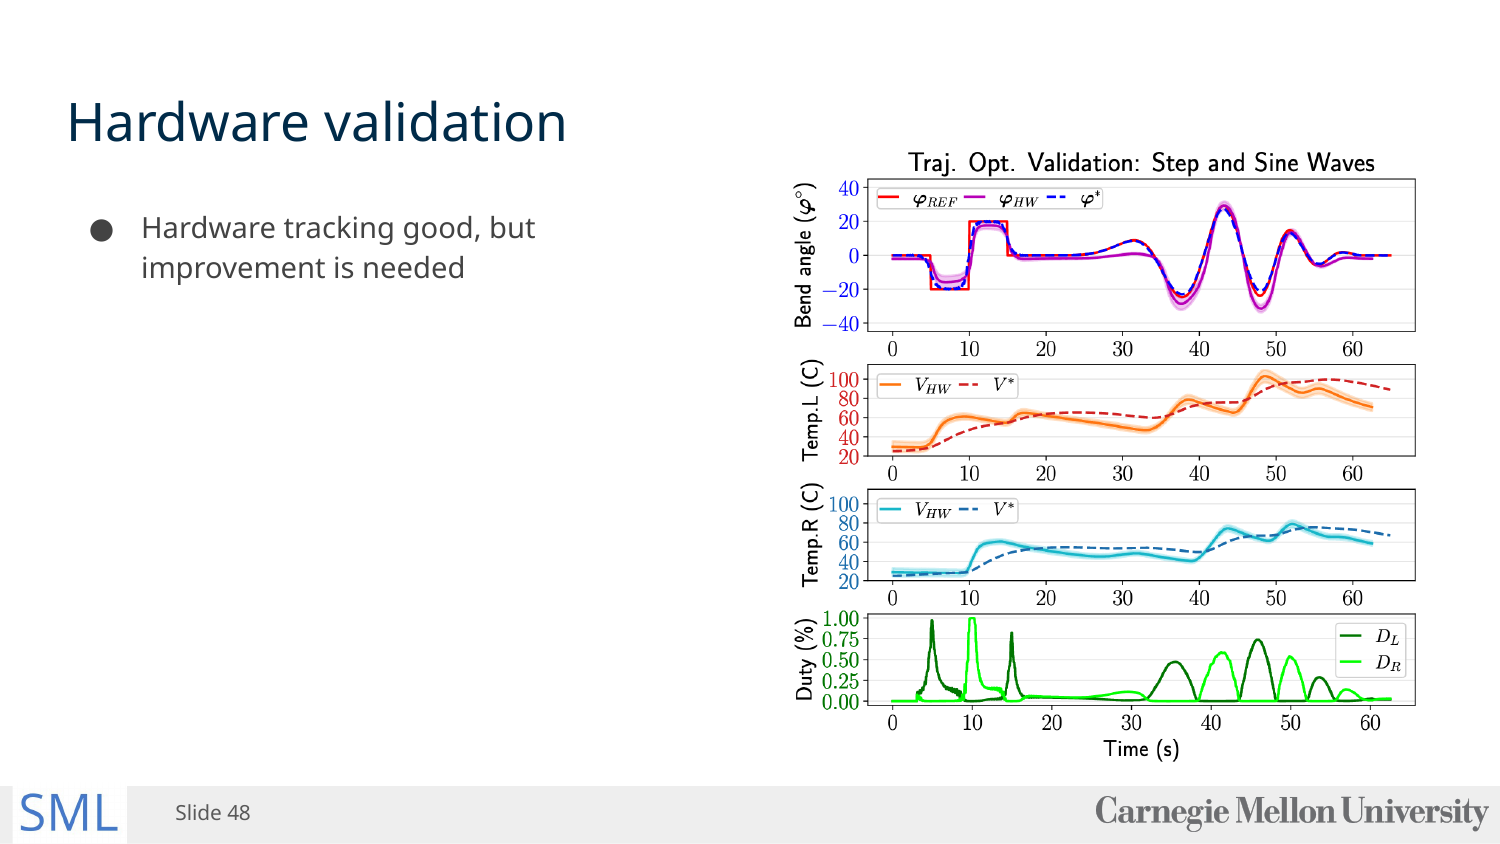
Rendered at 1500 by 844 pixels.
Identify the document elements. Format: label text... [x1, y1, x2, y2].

list Hardware tracking good, but improvement is needed “Soft” startups difficult Some tracking bias observed Temperature does not track Timescale of original validation too long Thermal model fit motion dynamics well (“T”) but not observations (“V”) [51, 189, 708, 750]
title Hardware validation [51, 72, 1449, 167]
picture [787, 146, 1429, 767]
slide_number Slide ‹#› [160, 554, 293, 844]
picture [1096, 796, 1489, 832]
picture [12, 782, 127, 844]
